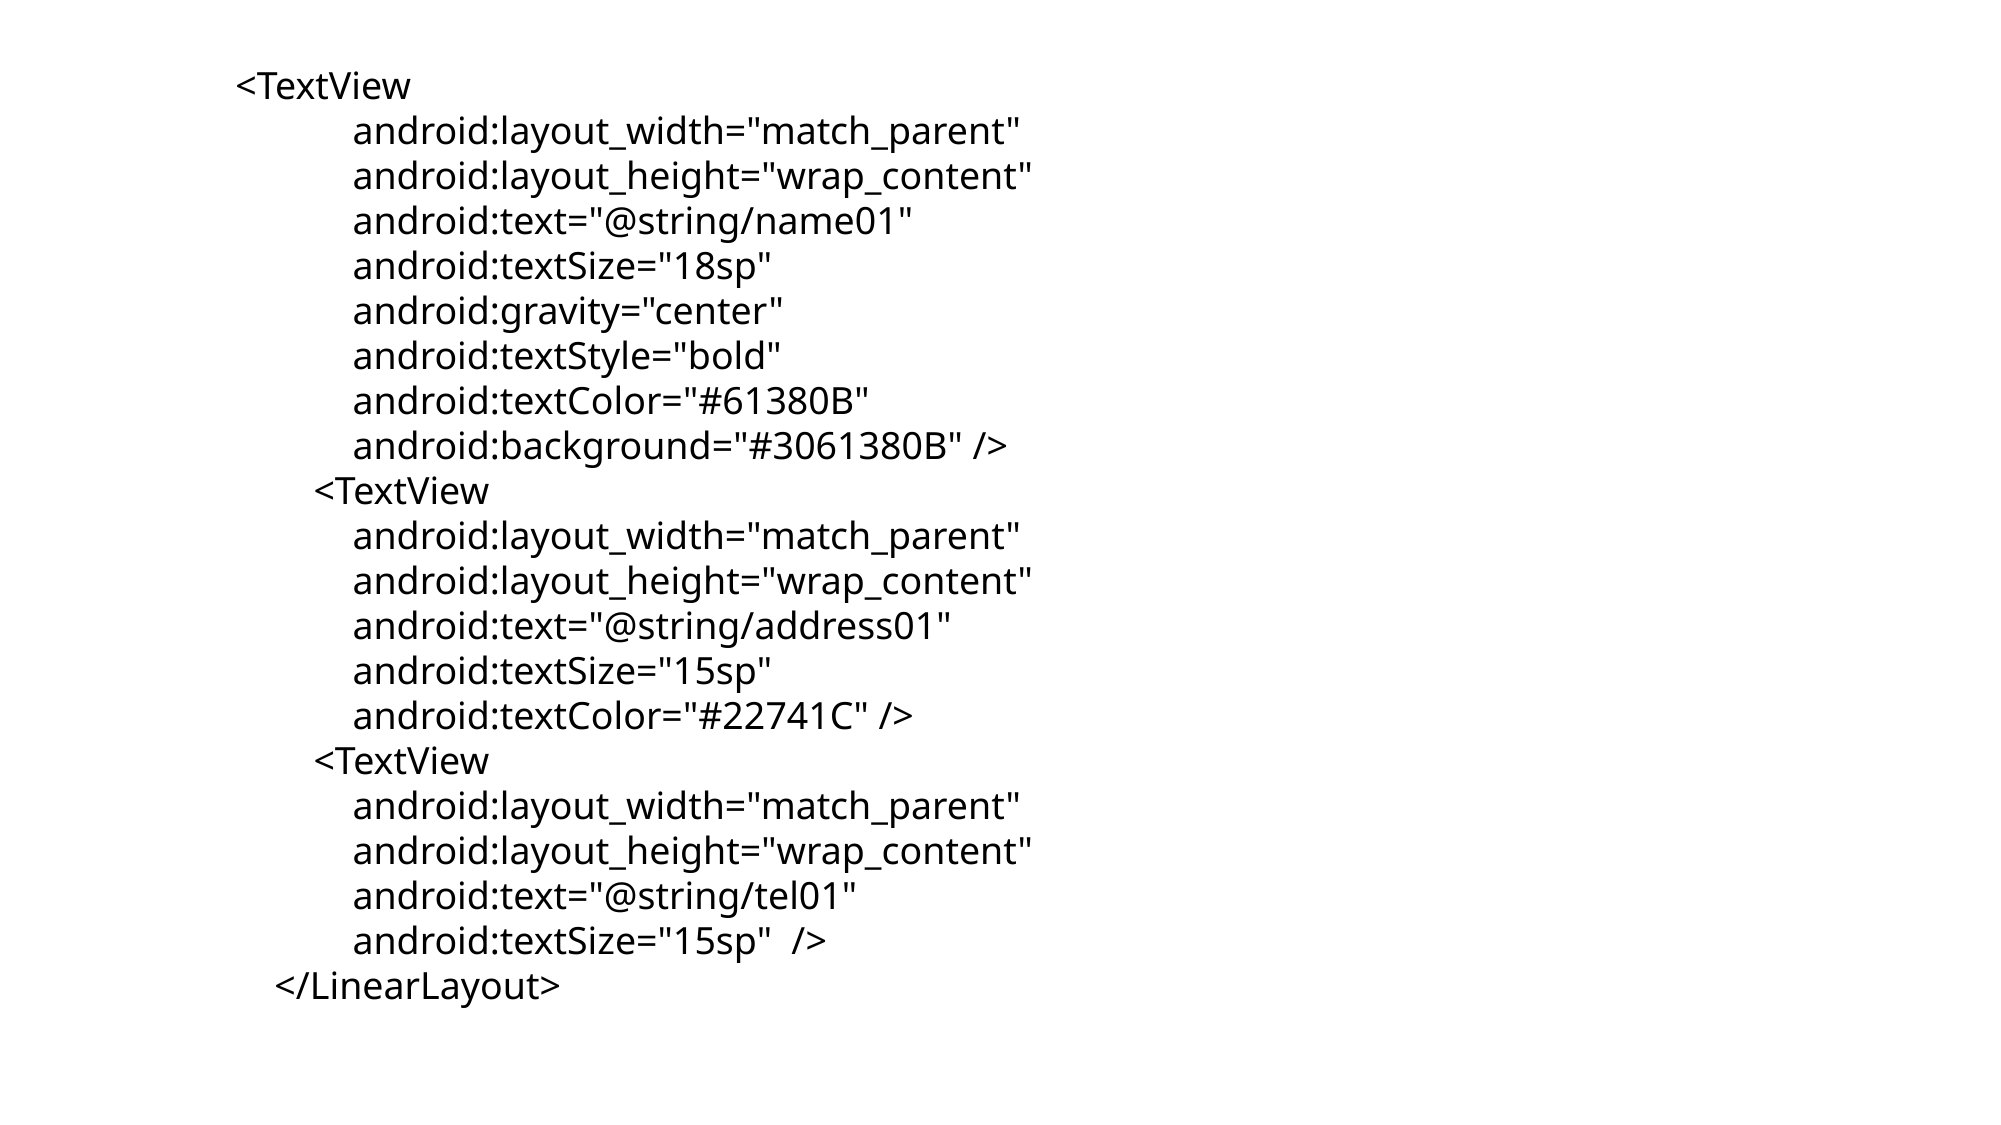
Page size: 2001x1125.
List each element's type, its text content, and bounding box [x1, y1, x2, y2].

text_box <TextView android:layout_width="match_parent" android:layout_height="wrap_content" android:text="@string/name01" android:textSize="18sp" android:gravity="center" android:textStyle="bold" android:textColor="#61380B" android:background="#3061380B" /> <TextView android:layout_width="match_parent" android:layout_height="wrap_content" android:text="@string/address01" android:textSize="15sp" android:textColor="#22741C" /> <TextView android:layout_width="match_parent" android:layout_height="wrap_content" android:text="@string/tel01" android:textSize="15sp" /> </LinearLayout> [220, 55, 1492, 1015]
